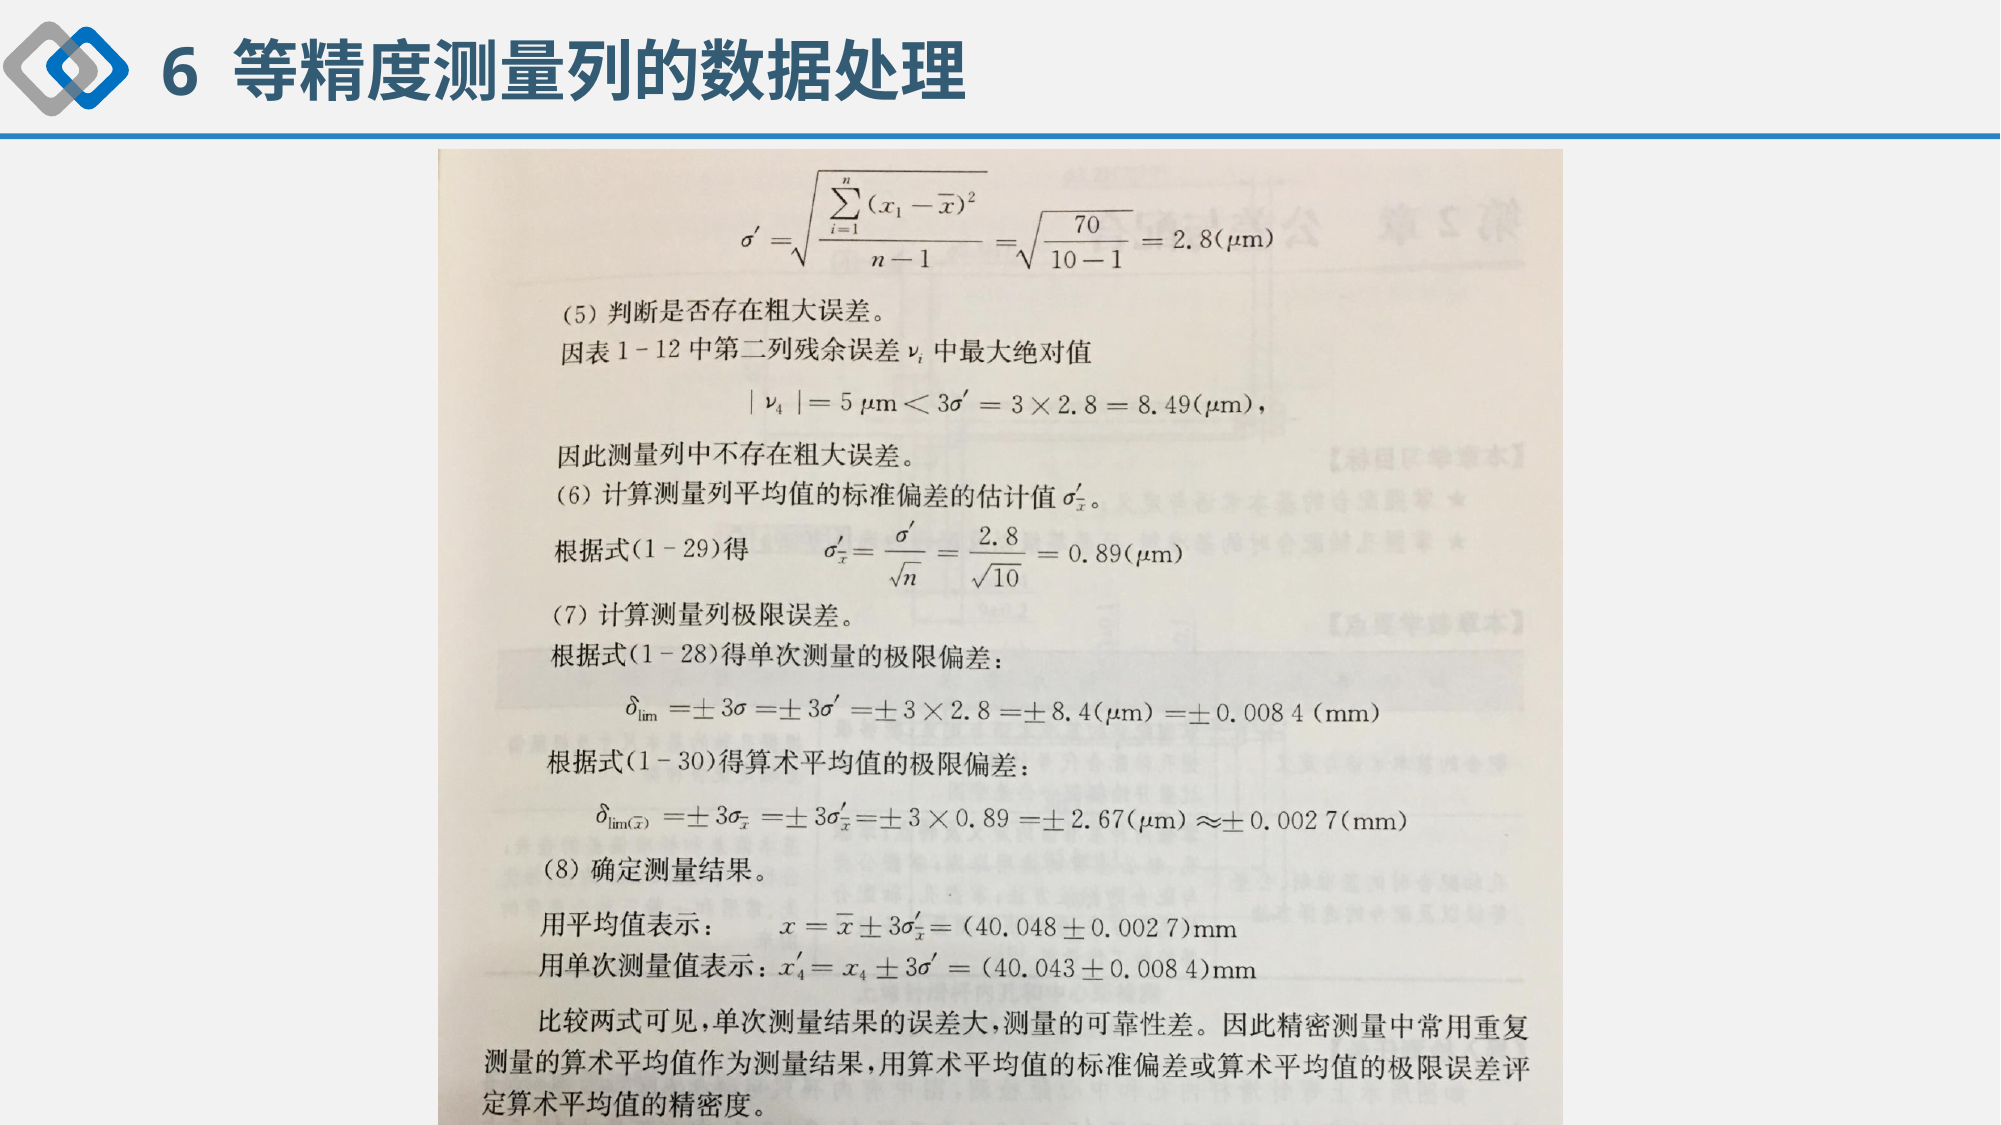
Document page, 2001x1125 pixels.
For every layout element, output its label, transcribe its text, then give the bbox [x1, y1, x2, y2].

picture [439, 74, 1562, 1125]
text_box 6 等精度测量列的数据处理 [146, 0, 1495, 144]
